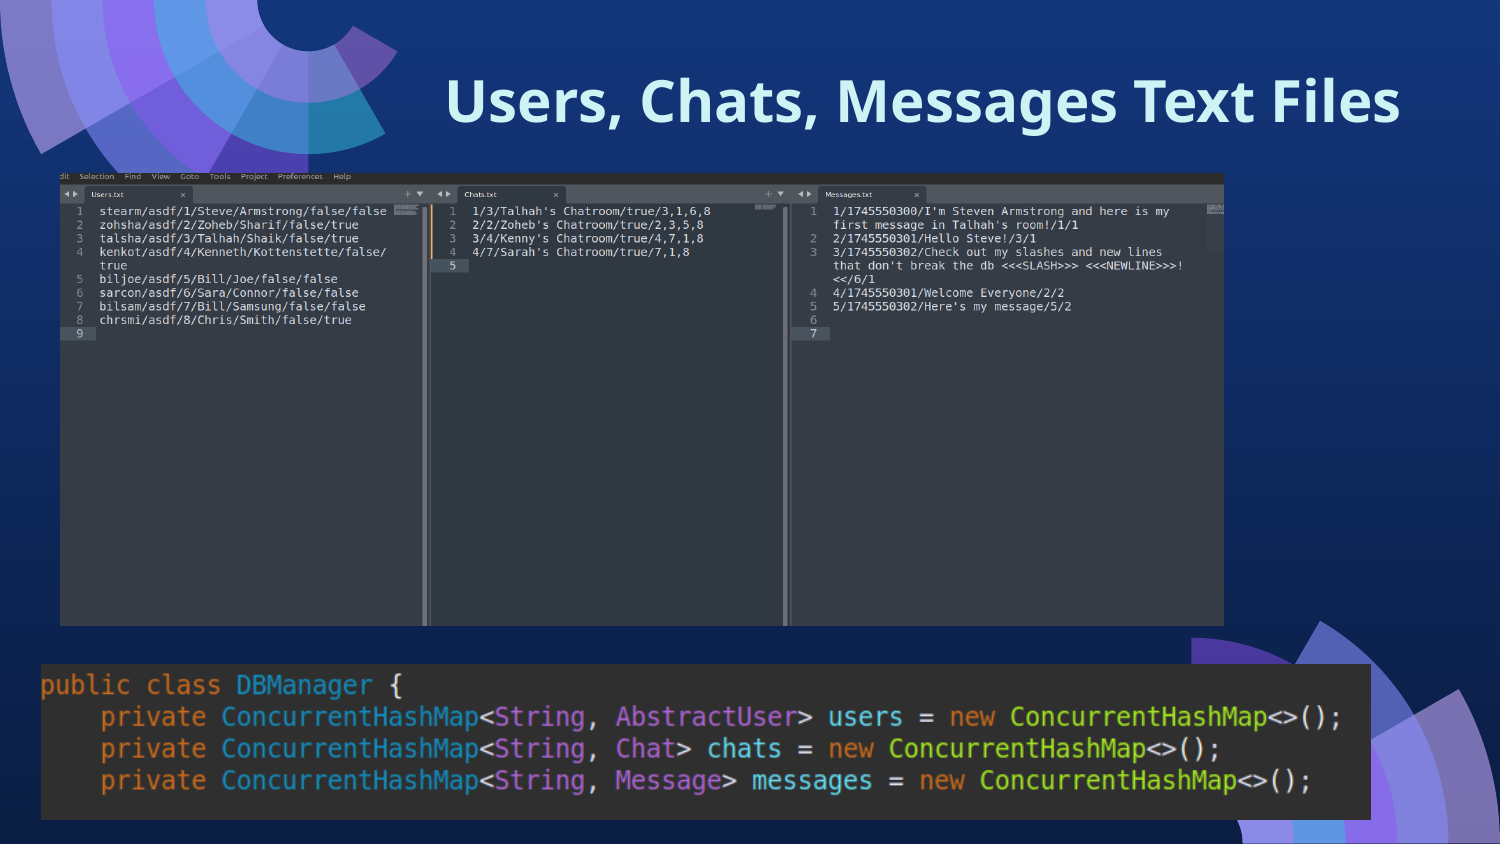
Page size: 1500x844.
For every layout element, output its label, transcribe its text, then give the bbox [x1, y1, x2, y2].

text_box Users, Chats, Messages Text Files [429, 48, 1468, 149]
picture [60, 173, 1224, 626]
picture [41, 664, 1371, 821]
